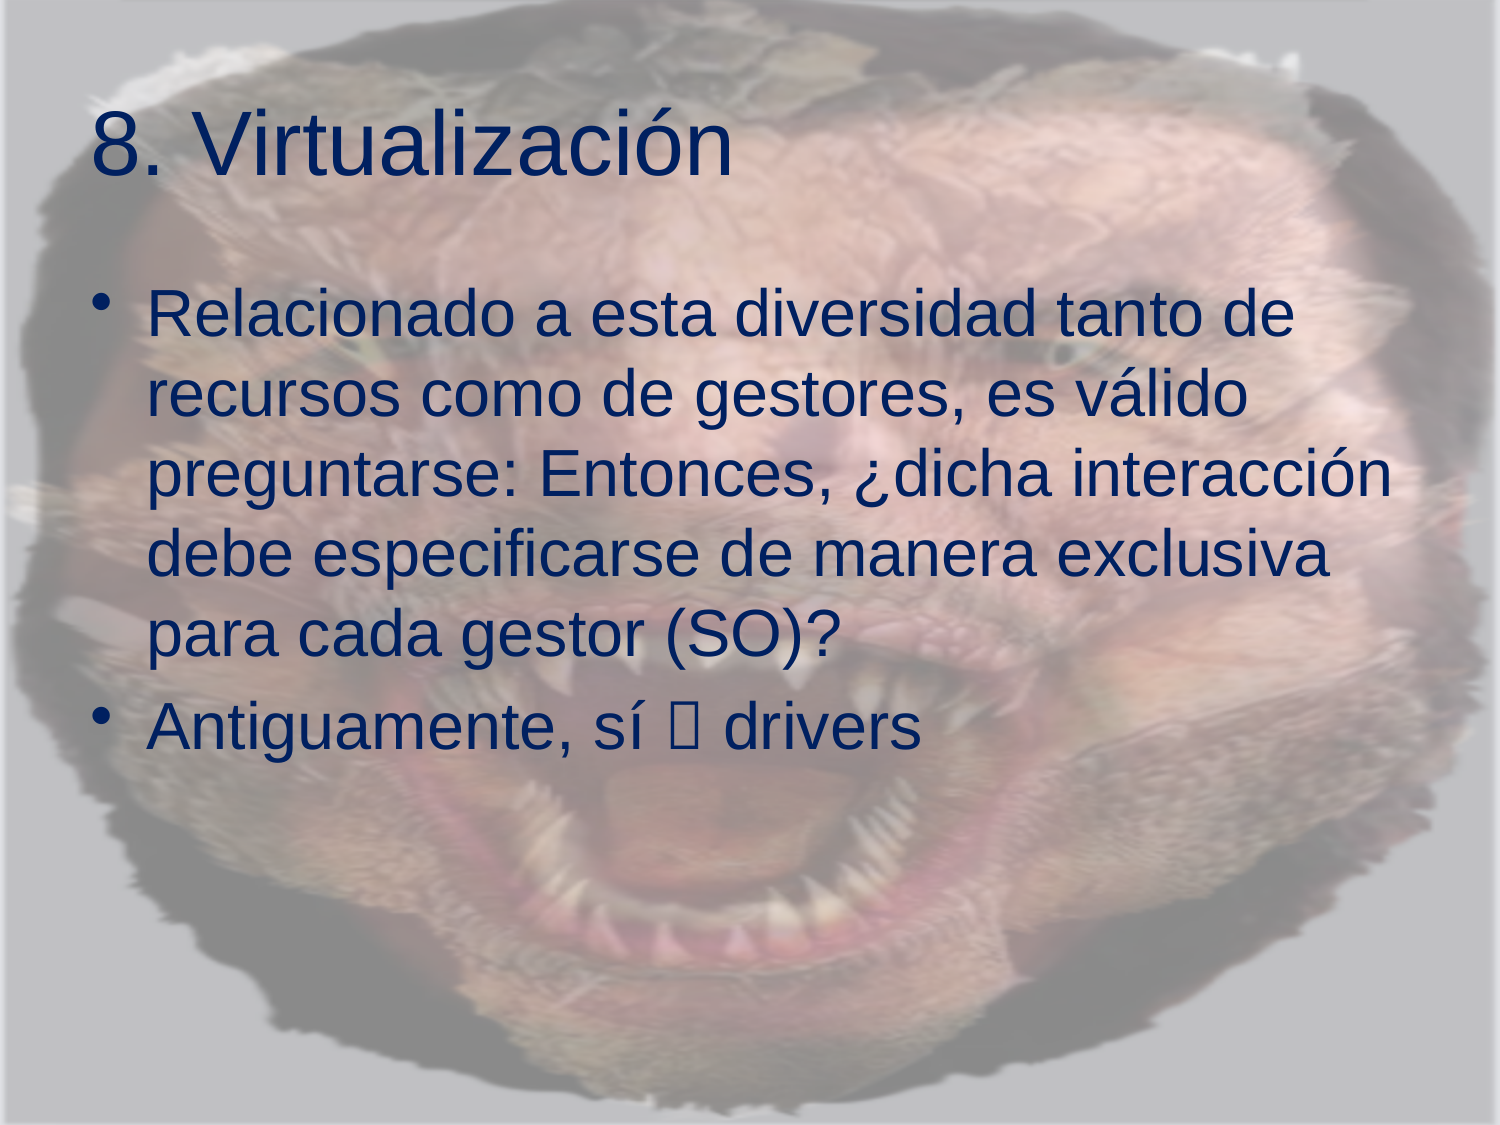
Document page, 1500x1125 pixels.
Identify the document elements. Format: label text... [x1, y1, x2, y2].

list Relacionado a esta diversidad tanto de recursos como de gestores, es válido preguntarse: Entonces, ¿dicha interacción debe especificarse de manera exclusiva para cada gestor (SO)? Antiguamente, sí  drivers [75, 262, 1425, 1005]
title 8. Virtualización [75, 45, 1425, 233]
